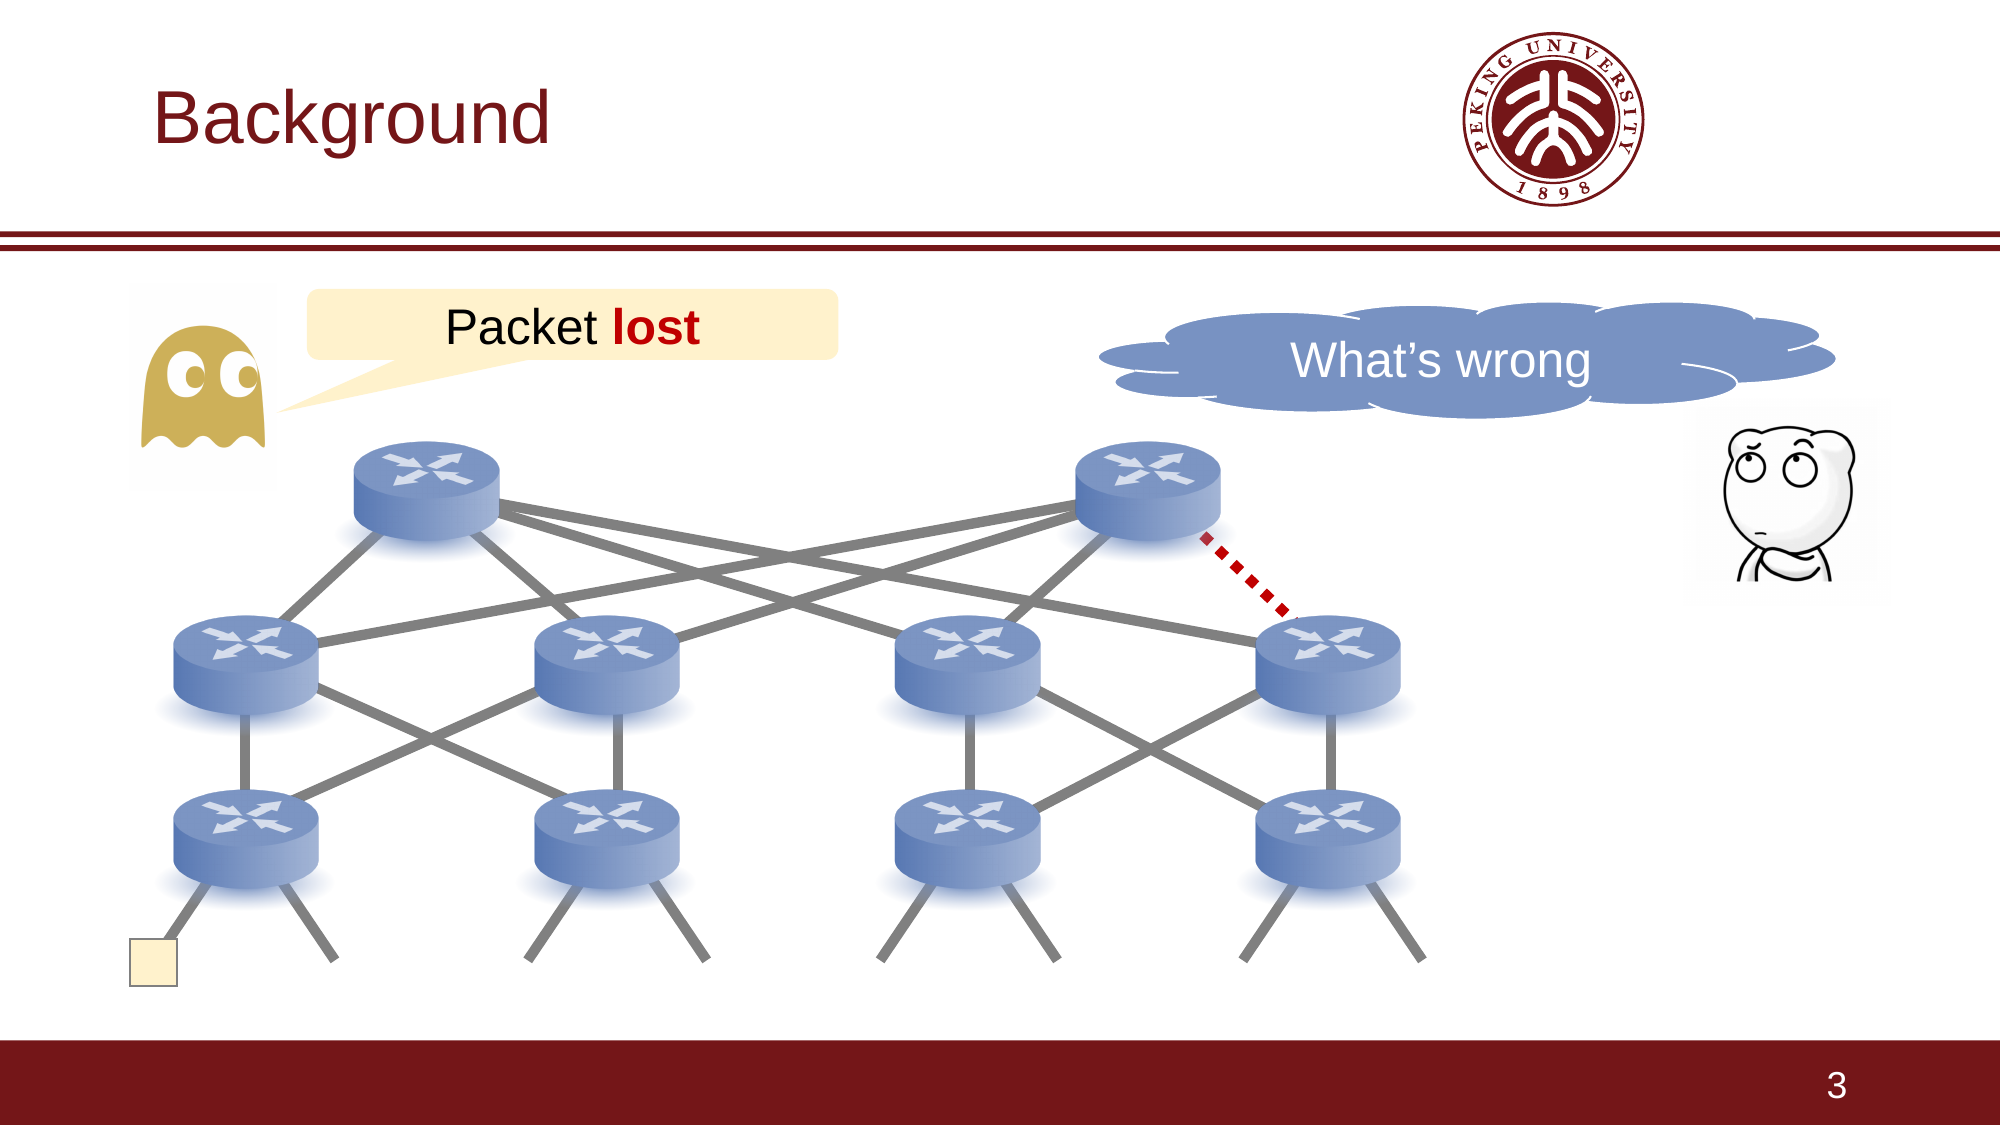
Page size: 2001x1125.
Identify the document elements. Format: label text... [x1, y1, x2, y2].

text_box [244, 490, 424, 657]
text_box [1332, 826, 1423, 961]
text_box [424, 490, 1332, 657]
title Background [137, 32, 1413, 207]
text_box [1242, 911, 1332, 961]
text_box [245, 657, 617, 822]
picture [1683, 398, 1891, 606]
picture [129, 283, 277, 491]
picture [154, 615, 335, 737]
picture [515, 789, 696, 911]
text_box Packet lost [277, 287, 840, 414]
picture [1236, 615, 1417, 737]
picture [334, 441, 516, 563]
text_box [616, 826, 707, 961]
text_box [880, 911, 967, 961]
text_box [154, 911, 244, 961]
picture [875, 615, 1057, 737]
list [154, 789, 335, 911]
slide_number 3 [1412, 1053, 1863, 1114]
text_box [244, 911, 335, 961]
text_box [967, 826, 1058, 961]
text_box What’s wrong [1096, 300, 1838, 421]
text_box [527, 911, 616, 961]
picture [875, 789, 1057, 911]
picture [1236, 789, 1417, 911]
text_box [129, 938, 178, 987]
picture [515, 615, 696, 737]
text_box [970, 657, 1331, 843]
picture [1055, 441, 1237, 563]
